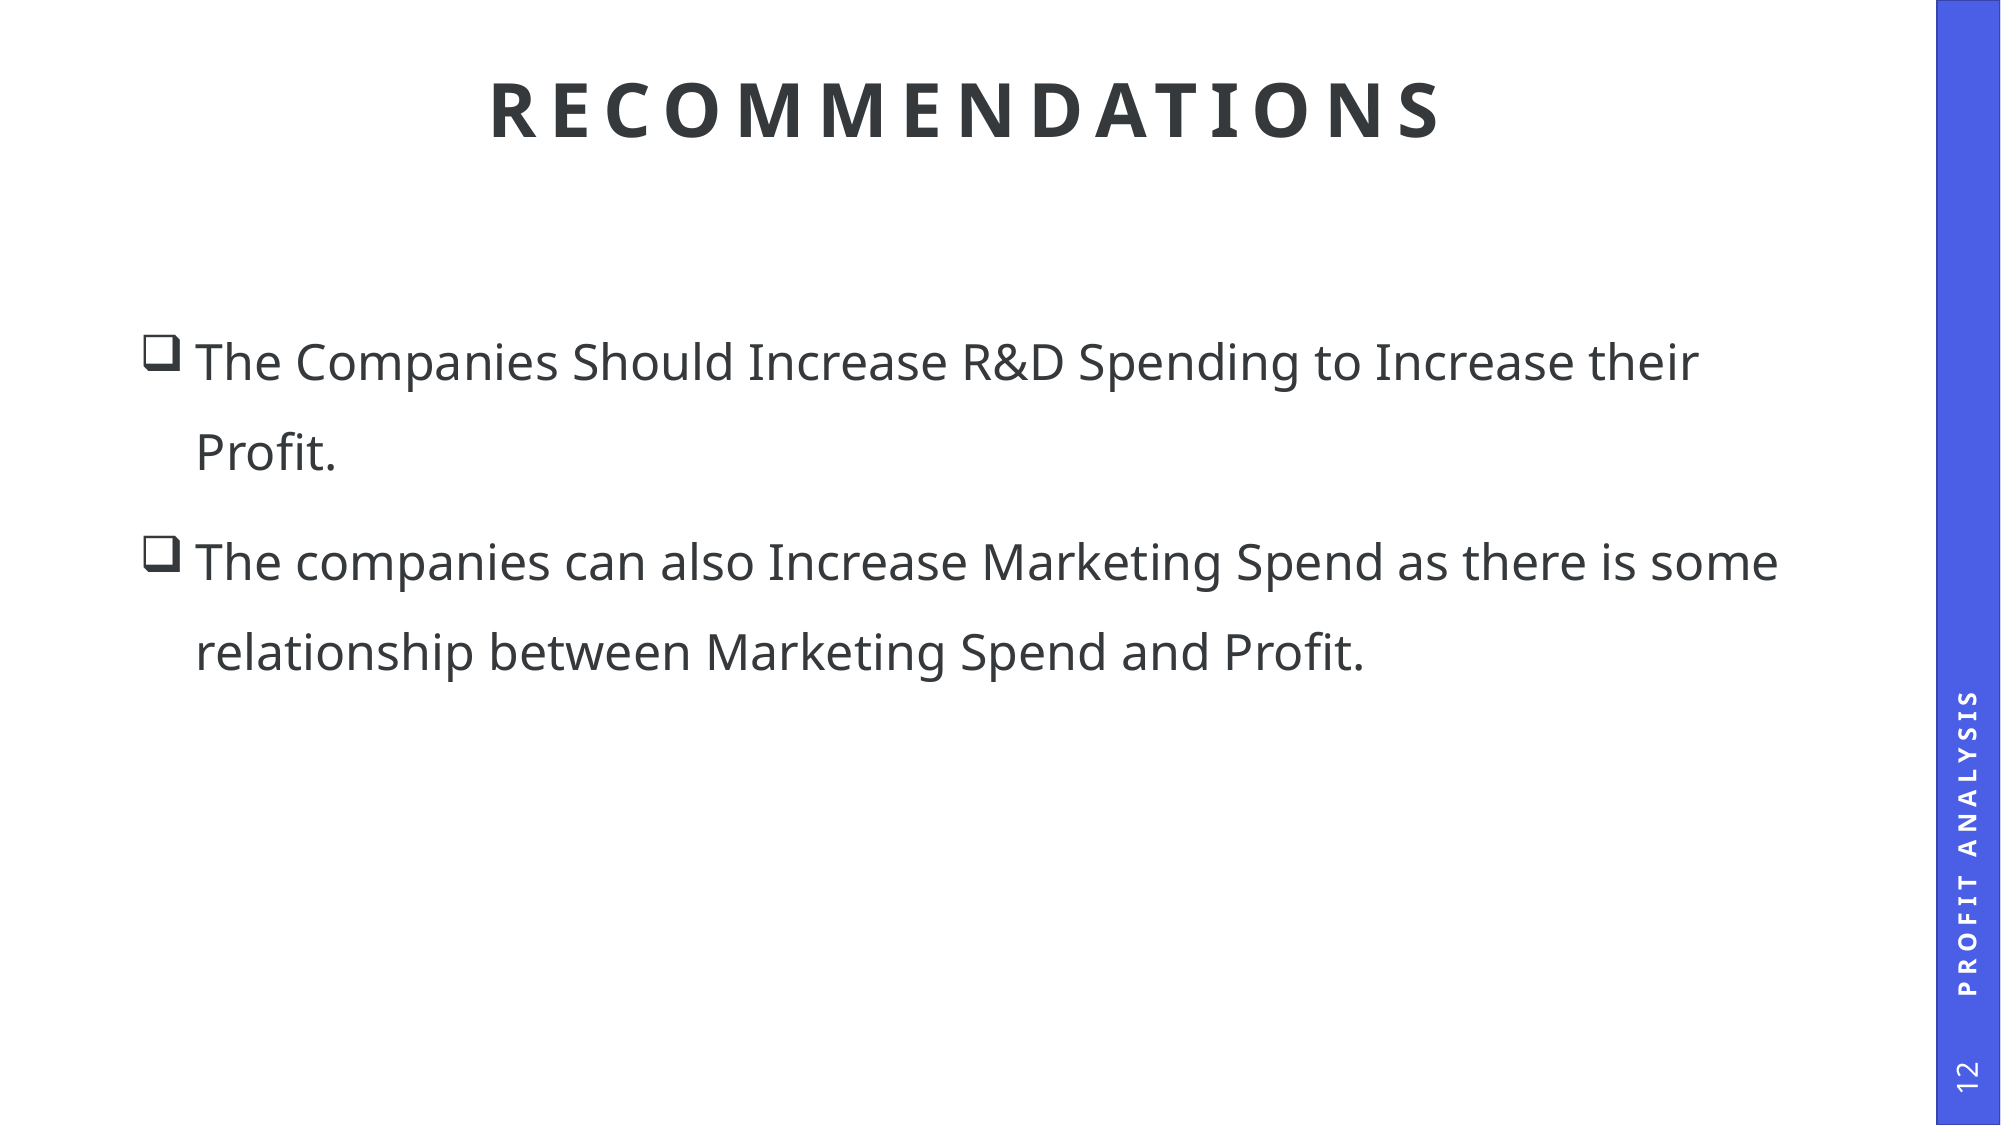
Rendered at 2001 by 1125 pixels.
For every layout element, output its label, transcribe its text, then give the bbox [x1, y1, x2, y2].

title Recommendations [139, 66, 1800, 251]
list The Companies Should Increase R&D Spending to Increase their Profit. The companies can also Increase Marketing Spend as there is some relationship between Marketing Spend and Profit. [139, 299, 1801, 1014]
footer Profit analysis [1937, 0, 2000, 1032]
slide_number 12 [1937, 1032, 2000, 1125]
